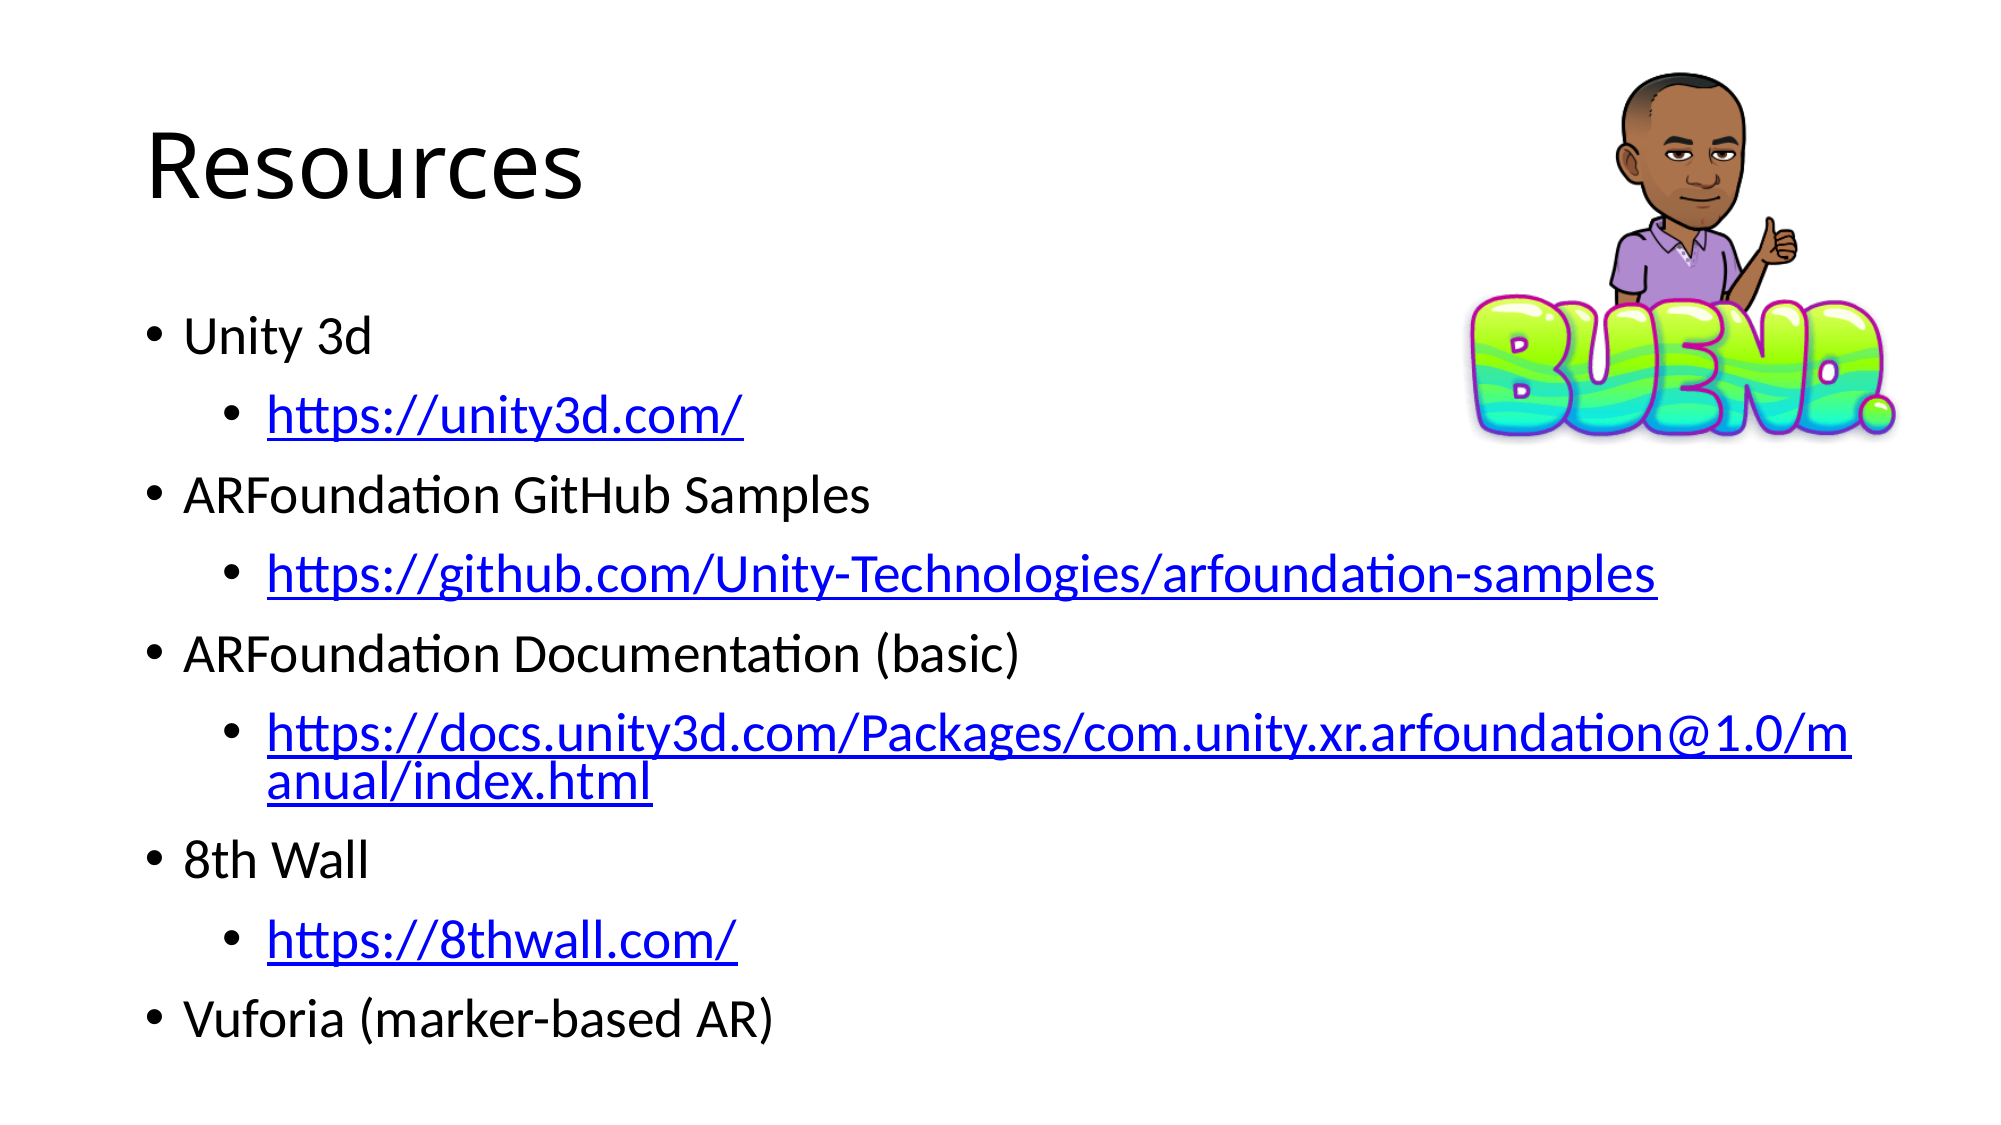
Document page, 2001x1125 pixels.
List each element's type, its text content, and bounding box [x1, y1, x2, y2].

picture [1454, 0, 1905, 451]
list Unity 3d https://unity3d.com/ ARFoundation GitHub Samples https://github.com/Unity-Technologies/arfoundation-samples ARFoundation Documentation (basic) https://docs.unity3d.com/Packages/com.unity.xr.arfoundation@1.0/manual/index.html 8th Wall https://8thwall.com/ Vuforia (marker-based AR) [136, 298, 1863, 1014]
title Resources [136, 59, 1454, 278]
